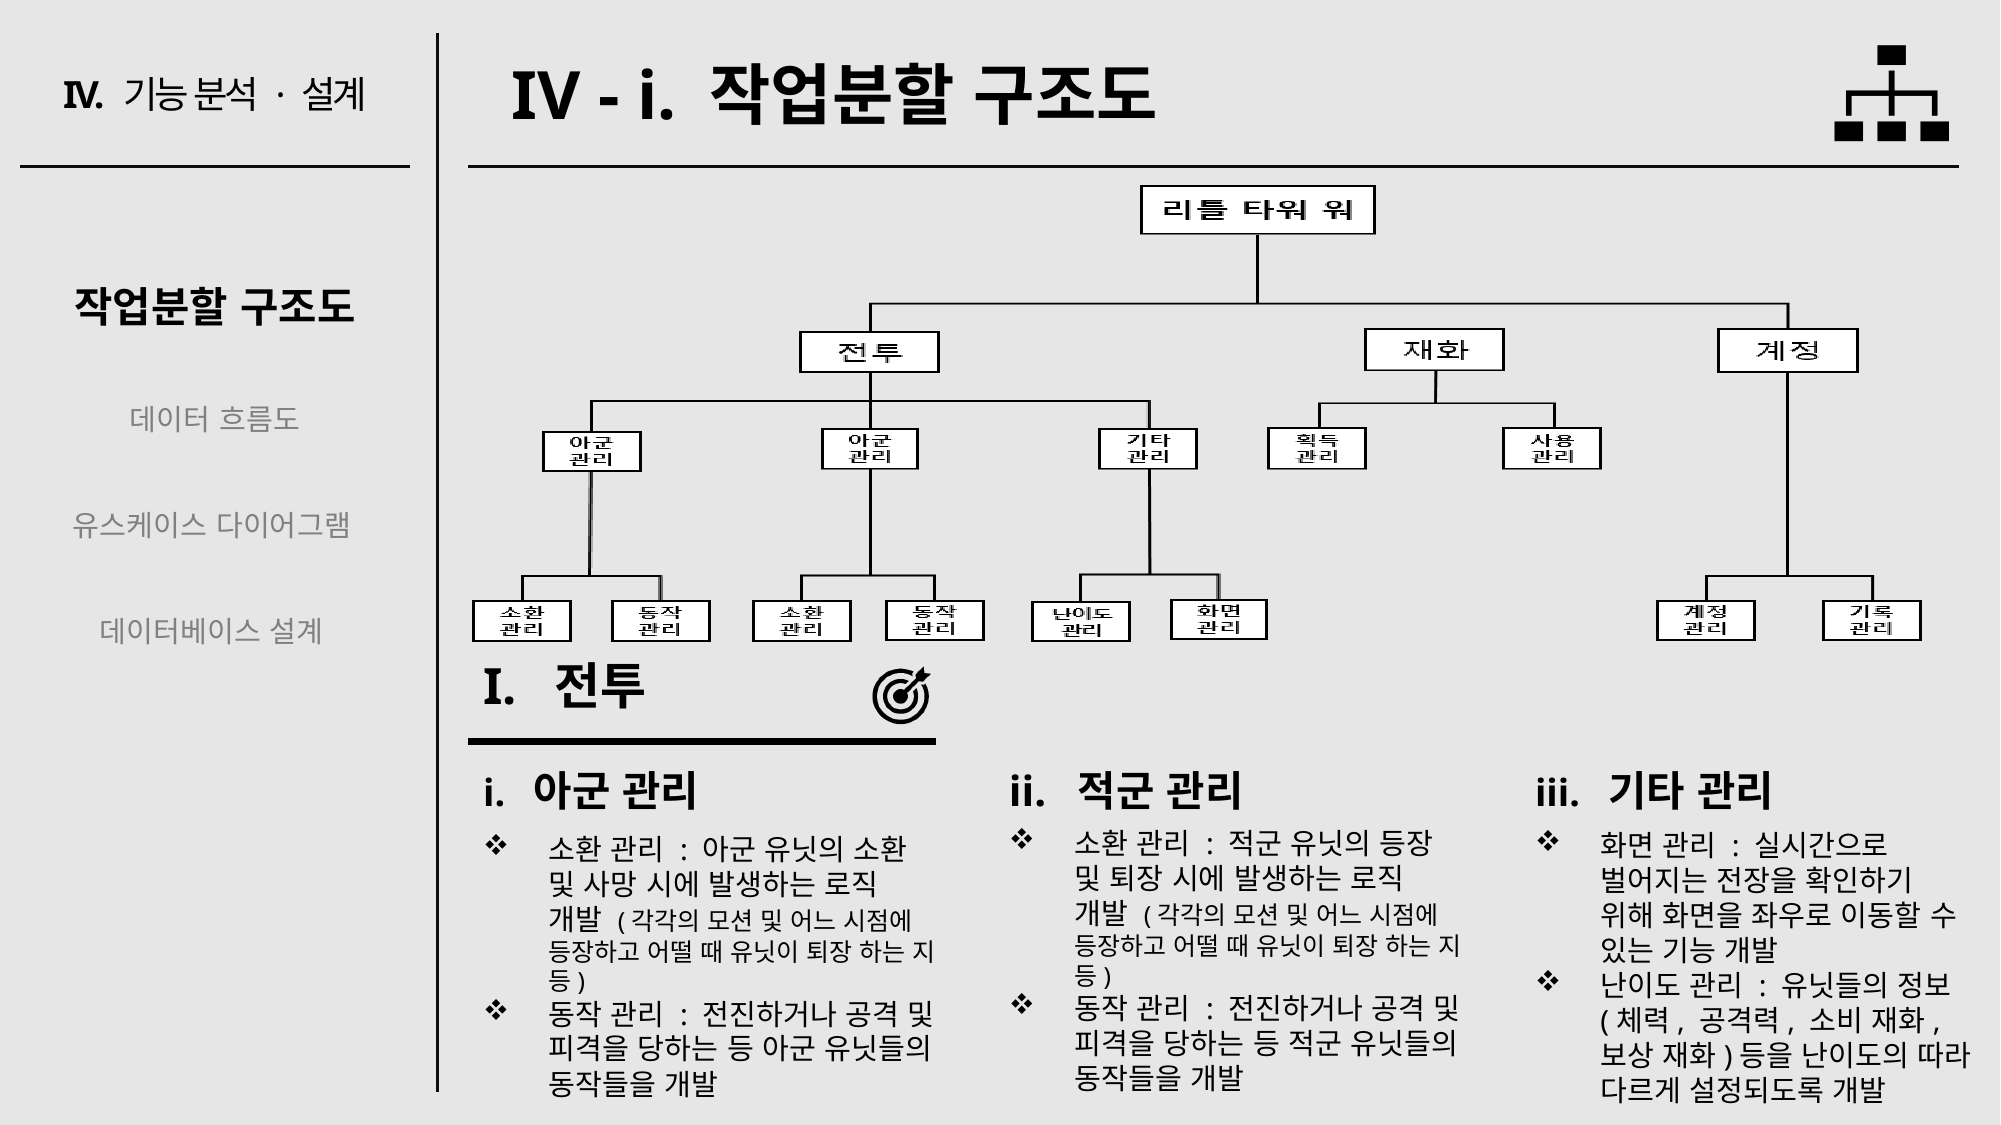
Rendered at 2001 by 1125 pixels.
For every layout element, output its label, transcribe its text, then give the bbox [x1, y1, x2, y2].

text_box 작업분할 구조도 [19, 273, 411, 338]
picture [1823, 25, 1960, 161]
text_box iii. 기타 관리 [1520, 757, 1988, 819]
picture [866, 660, 937, 730]
text_box 화면 관리 : 실시간으로 벌어지는 전장을 확인하기 위해 화면을 좌우로 이동할 수 있는 기능 개발 난이도 관리 : 유닛들의 정보(체력, 공격력, 소비 재화, 보상 재화)등을 난이도의 따라 다르게 설정되도록 개발 [1520, 819, 1988, 1115]
text_box IV. 기능 분석 · 설계 [19, 63, 411, 123]
text_box 소환 관리 : 적군 유닛의 등장 및 퇴장 시에 발생하는 로직 개발 (각각의 모션 및 어느 시점에 등장하고 어떨 때 유닛이 퇴장 하는 지 등) 동작 관리 : 전진하거나 공격 및 피격을 당하는 등 적군 유닛들의 동작들을 개발 [994, 817, 1480, 1103]
text_box IV - i. 작업분할 구조도 [496, 45, 1823, 141]
picture [468, 179, 1931, 649]
text_box ii. 적군 관리 [994, 757, 1462, 817]
text_box 데이터베이스 설계 [16, 605, 408, 656]
text_box 데이터 흐름도 [19, 393, 411, 444]
text_box 소환 관리 : 아군 유닛의 소환 및 사망 시에 발생하는 로직 개발 (각각의 모션 및 어느 시점에 등장하고 어떨 때 유닛이 퇴장 하는 지 등) 동작 관리 : 전진하거나 공격 및 피격을 당하는 등 아군 유닛들의 동작들을 개발 [468, 823, 954, 1109]
text_box I. 전투 [468, 649, 1253, 722]
text_box 유스케이스 다이어그램 [16, 499, 408, 550]
text_box i. 아군 관리 [468, 757, 937, 822]
